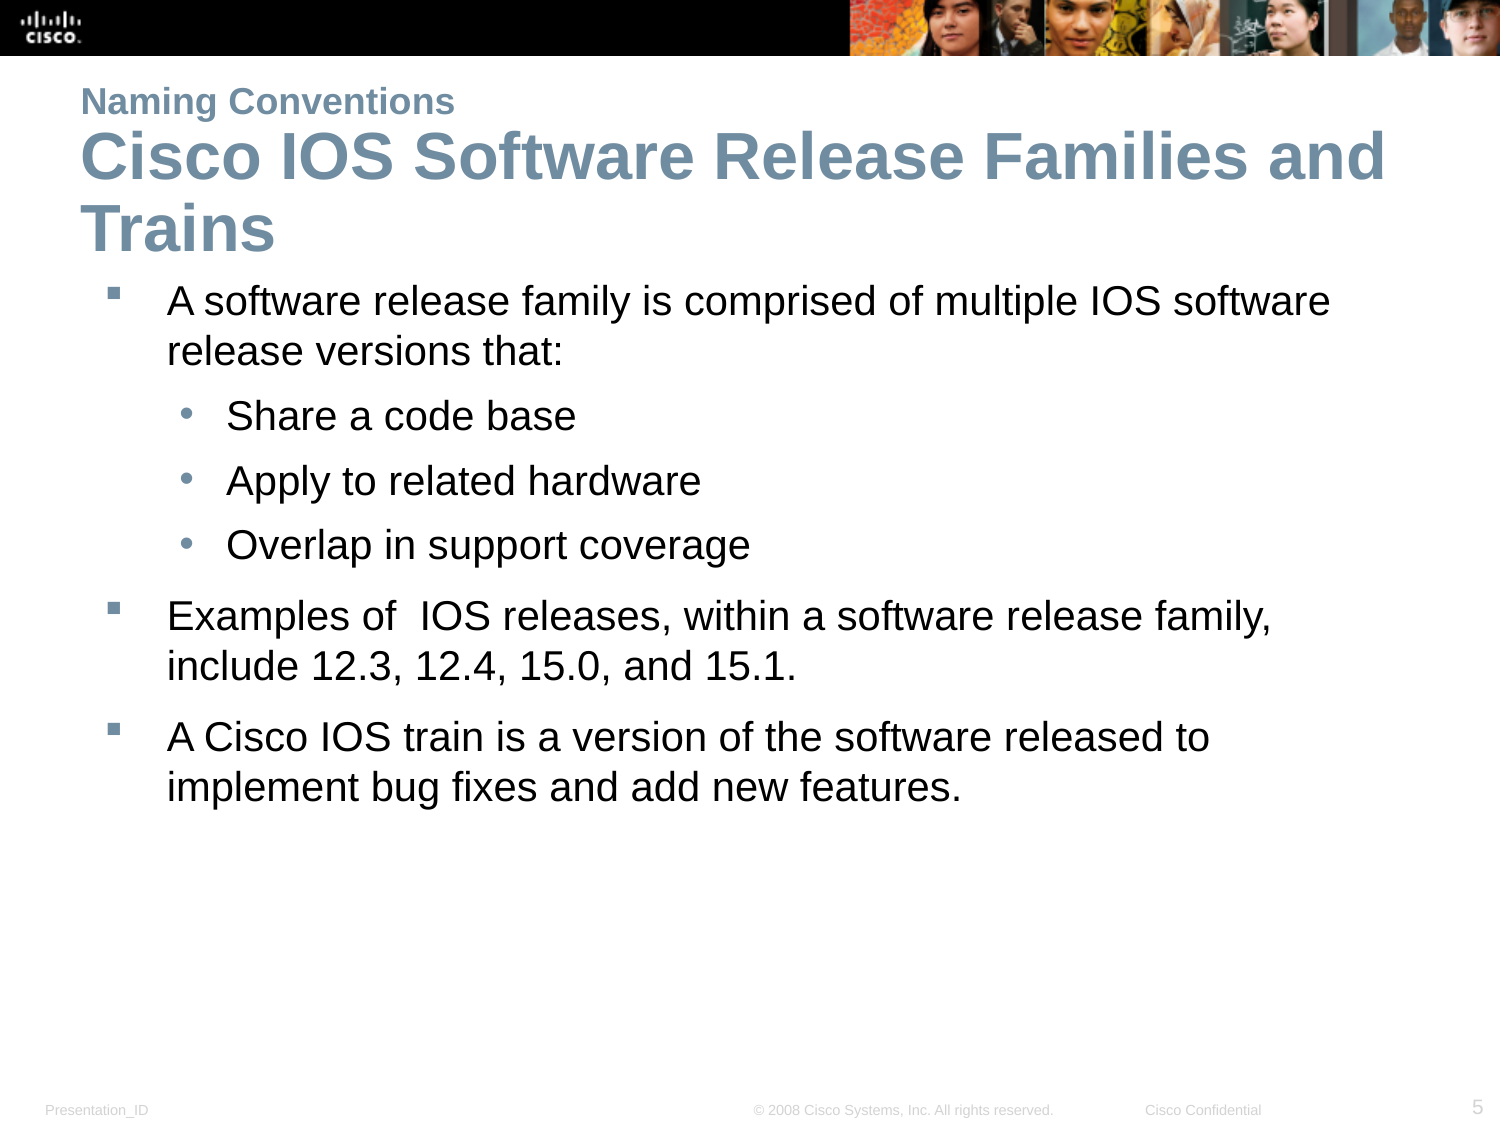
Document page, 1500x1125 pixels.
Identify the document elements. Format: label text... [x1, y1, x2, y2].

list A software release family is comprised of multiple IOS software release versions that: Share a code base Apply to related hardware Overlap in support coverage Examples of IOS releases, within a software release family, include 12.3, 12.4, 15.0, and 15.1. A Cisco IOS train is a version of the software released to implement bug fixes and add new features. [90, 274, 1360, 1113]
picture [0, 0, 1500, 56]
text_box Naming Conventions Cisco IOS Software Release Families and Trains [67, 135, 1404, 274]
